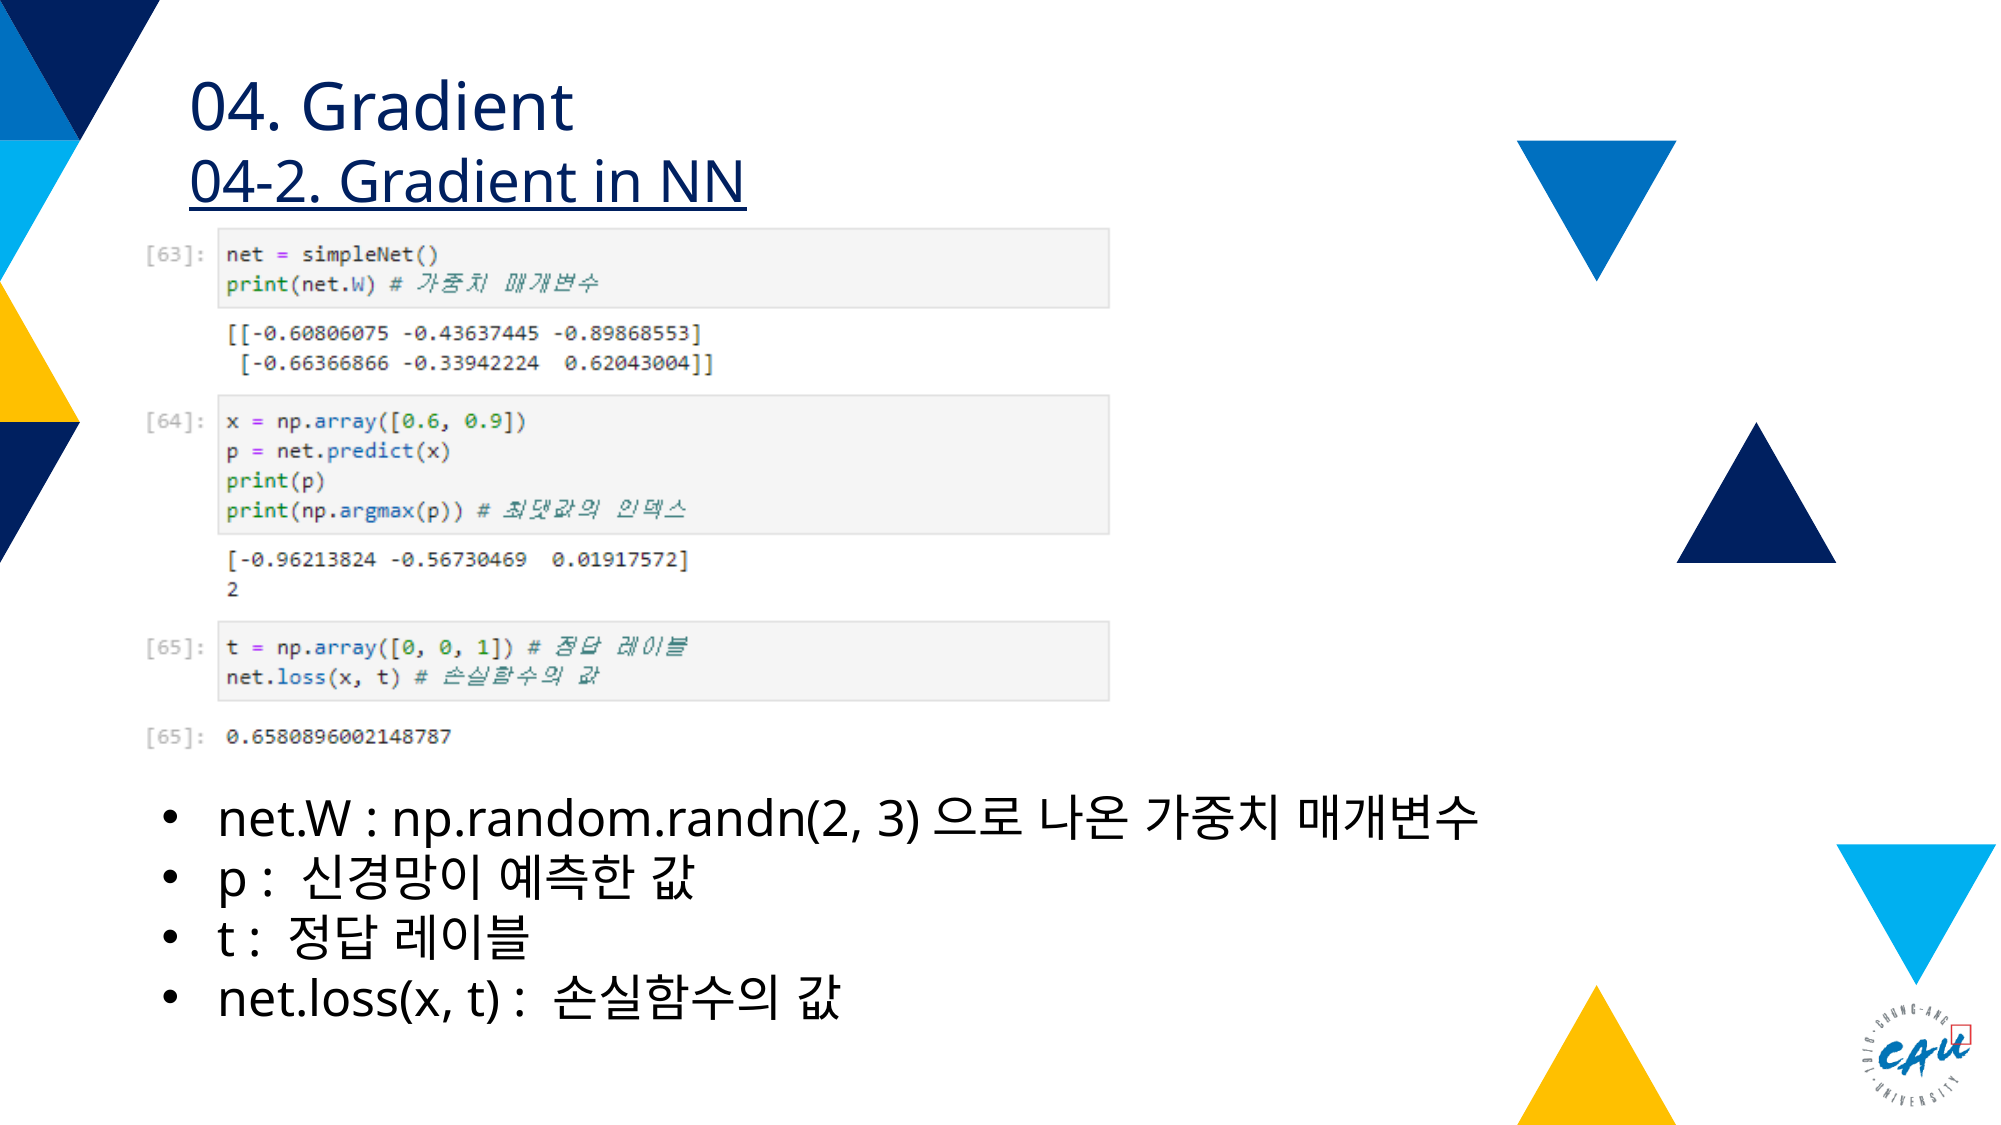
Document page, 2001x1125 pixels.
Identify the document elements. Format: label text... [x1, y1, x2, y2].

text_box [146, 56, 790, 223]
picture [146, 223, 1119, 758]
text_box net.W : np.random.randn(2, 3)으로 나온 가중치 매개변수 p : 신경망이 예측한 값 t : 정답 레이블 net.loss(x, t) : 손실함수의 값 [146, 779, 1856, 1034]
picture [1856, 1001, 1975, 1108]
